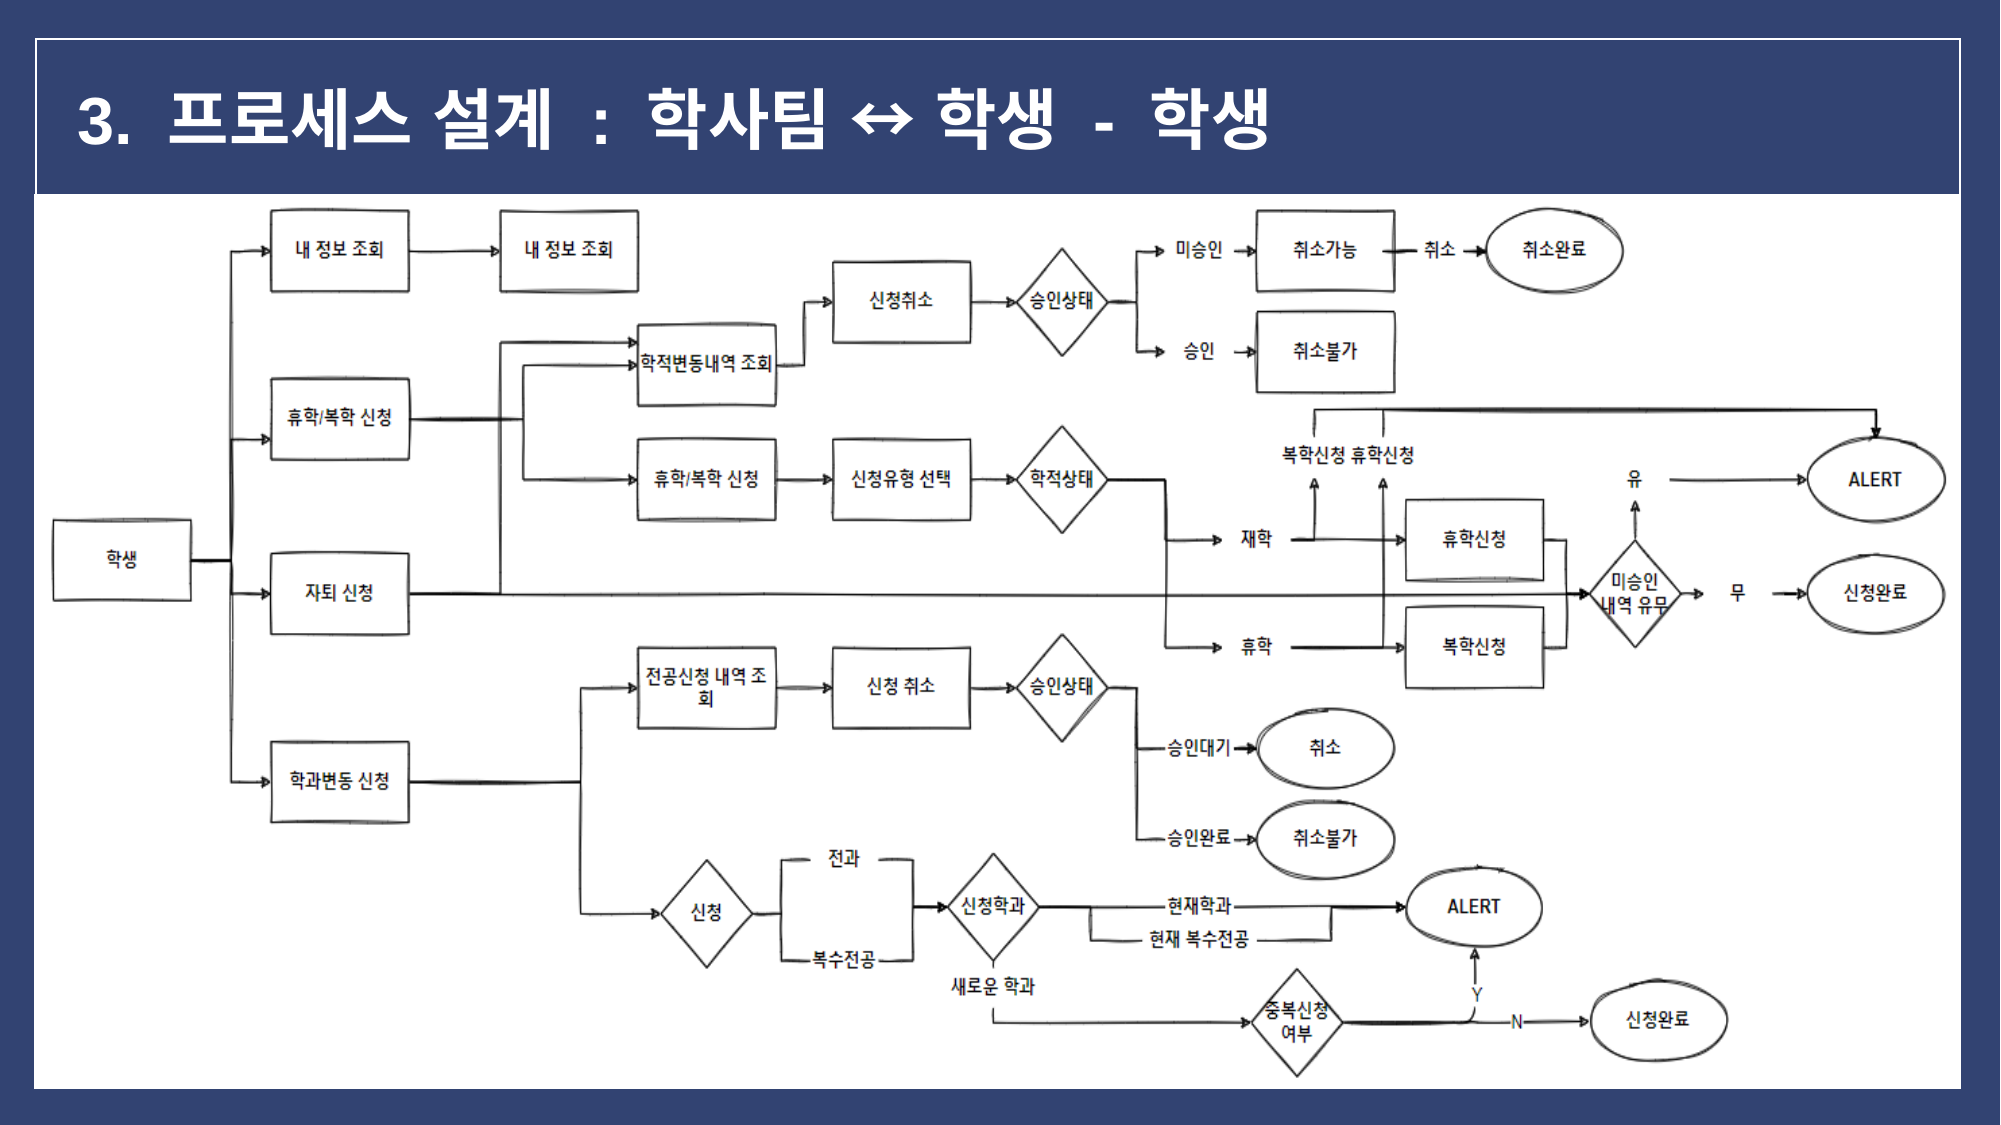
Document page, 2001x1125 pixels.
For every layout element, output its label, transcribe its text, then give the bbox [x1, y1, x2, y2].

picture [34, 194, 1961, 1089]
text_box 3. 프로세스 설계 : 학사팀 ↔ 학생 - 학생 [63, 70, 1607, 166]
